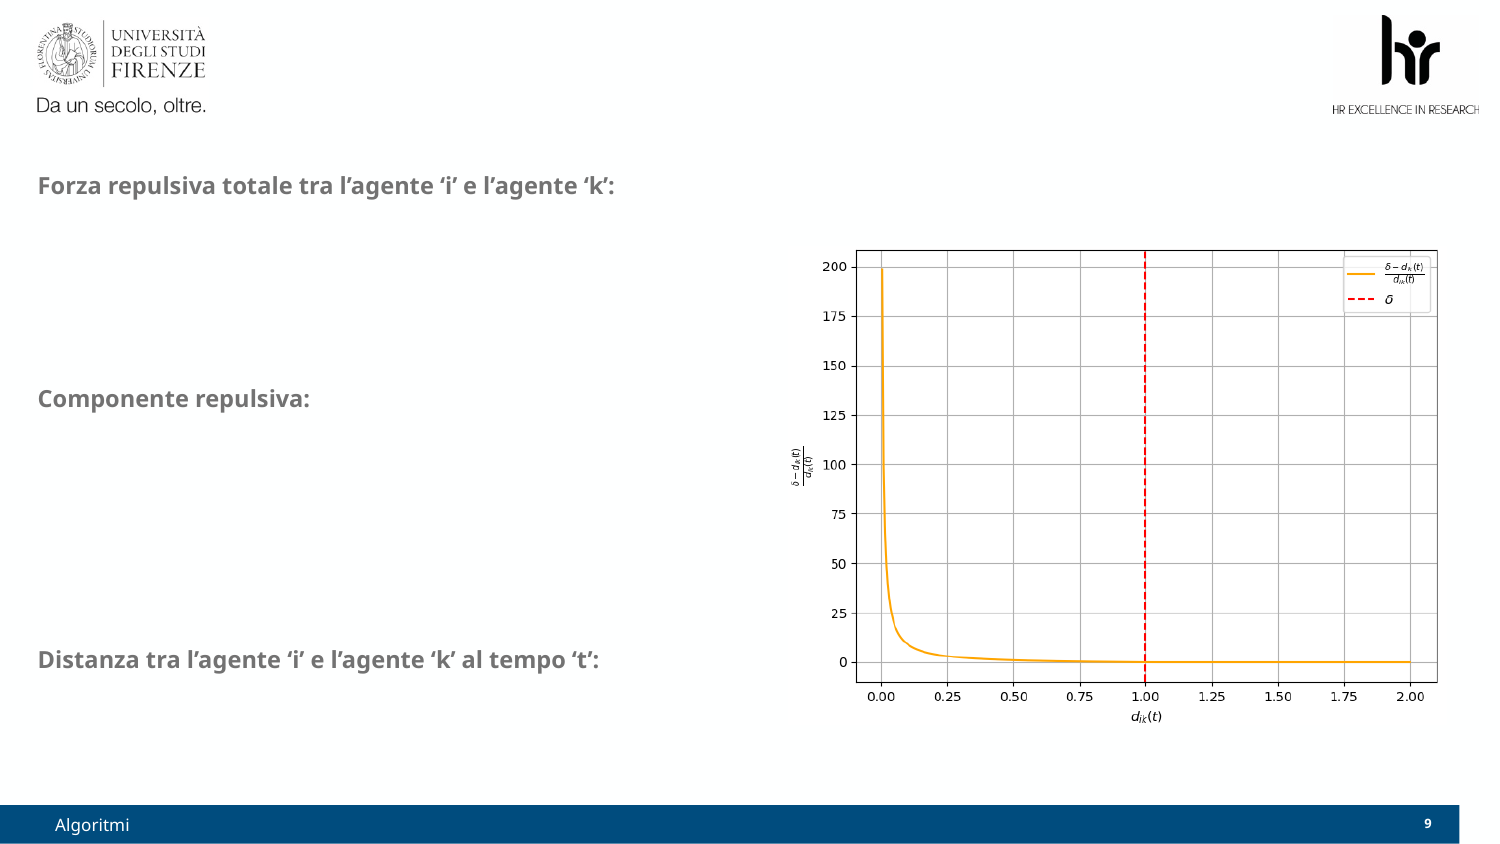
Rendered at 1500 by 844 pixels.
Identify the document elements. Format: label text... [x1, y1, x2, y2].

text_box [83, 144, 501, 596]
list Algoritmi [40, 809, 1286, 841]
picture [787, 245, 1448, 725]
picture [1333, 15, 1479, 114]
picture [33, 17, 209, 116]
